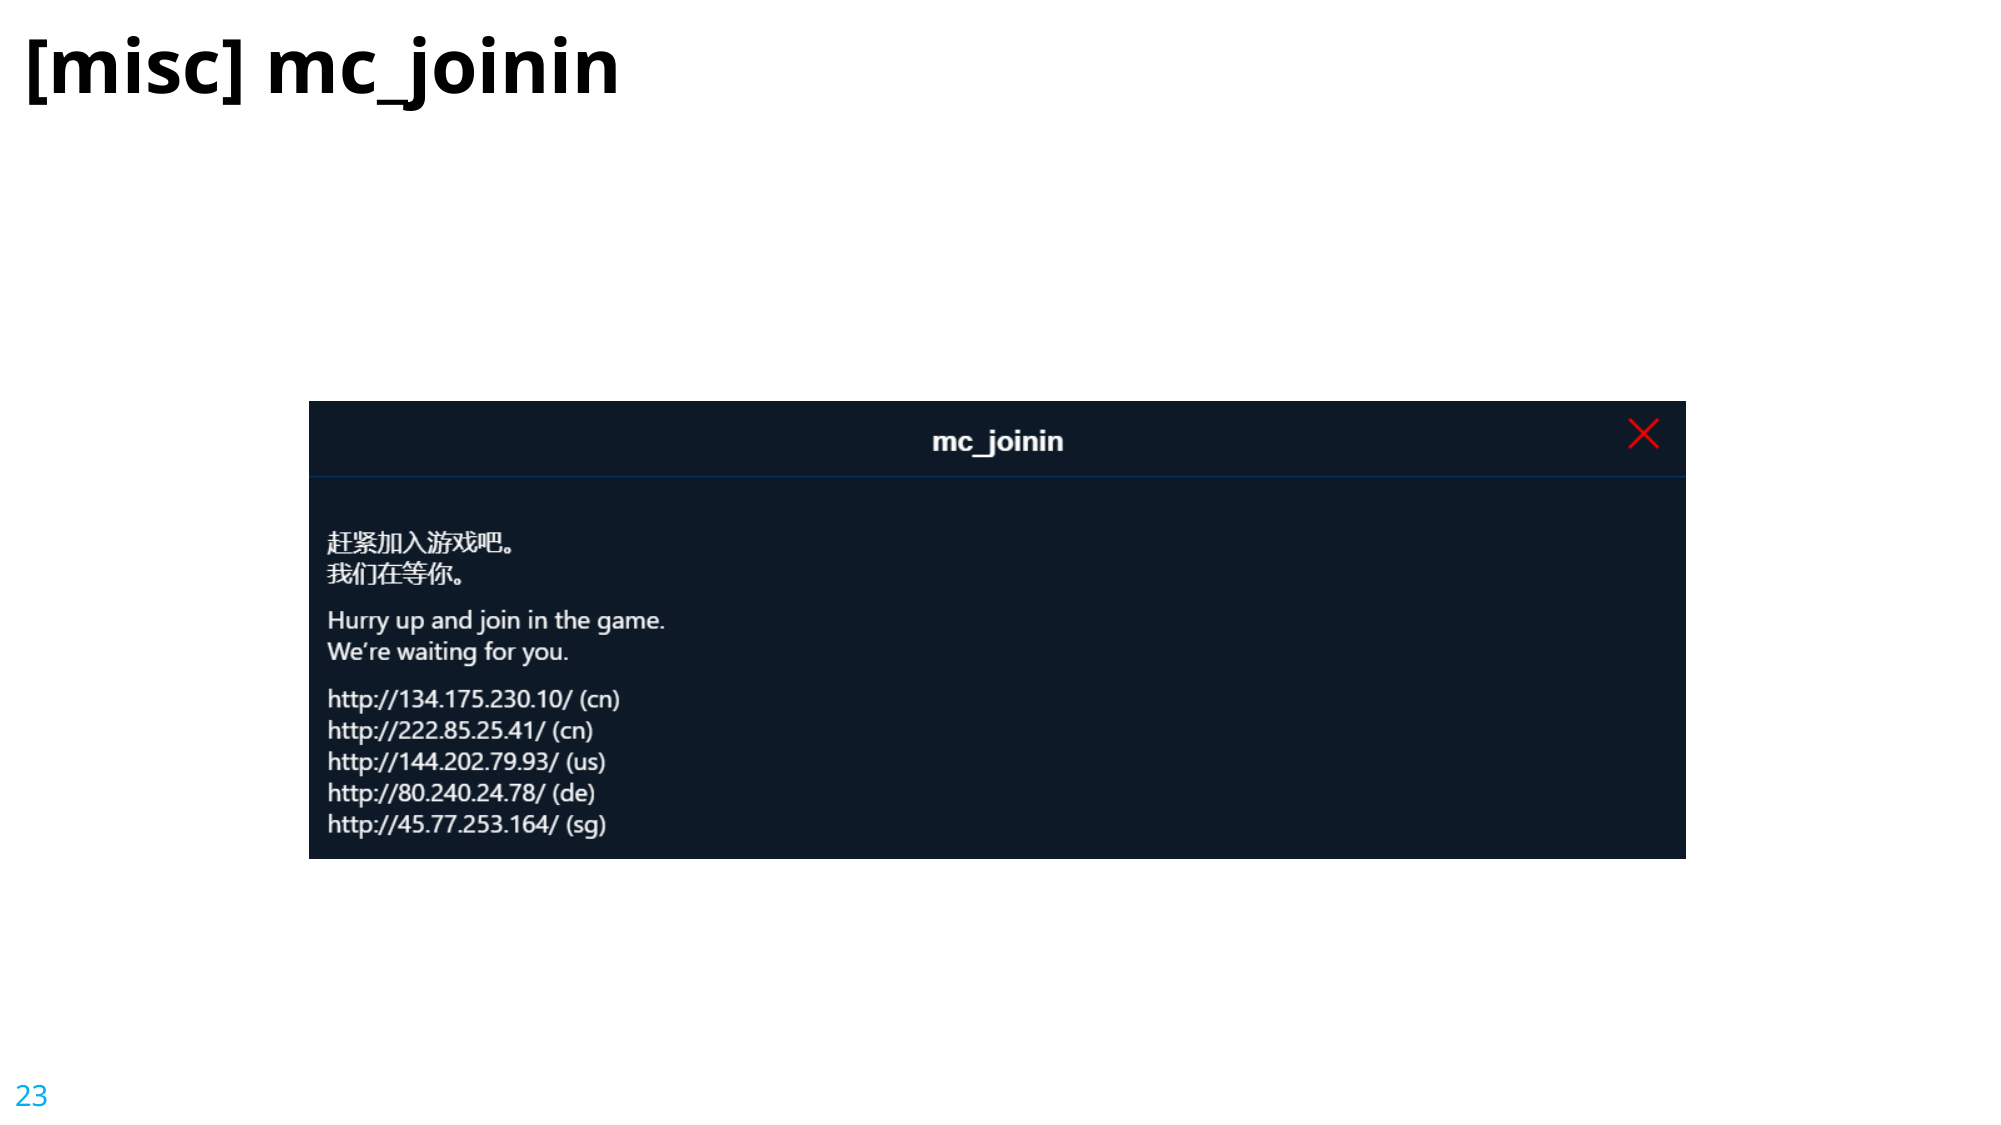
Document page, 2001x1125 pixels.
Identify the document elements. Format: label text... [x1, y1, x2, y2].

slide_number 23 [0, 1065, 131, 1125]
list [309, 401, 1686, 859]
title [misc] mc_joinin [9, 11, 1987, 128]
